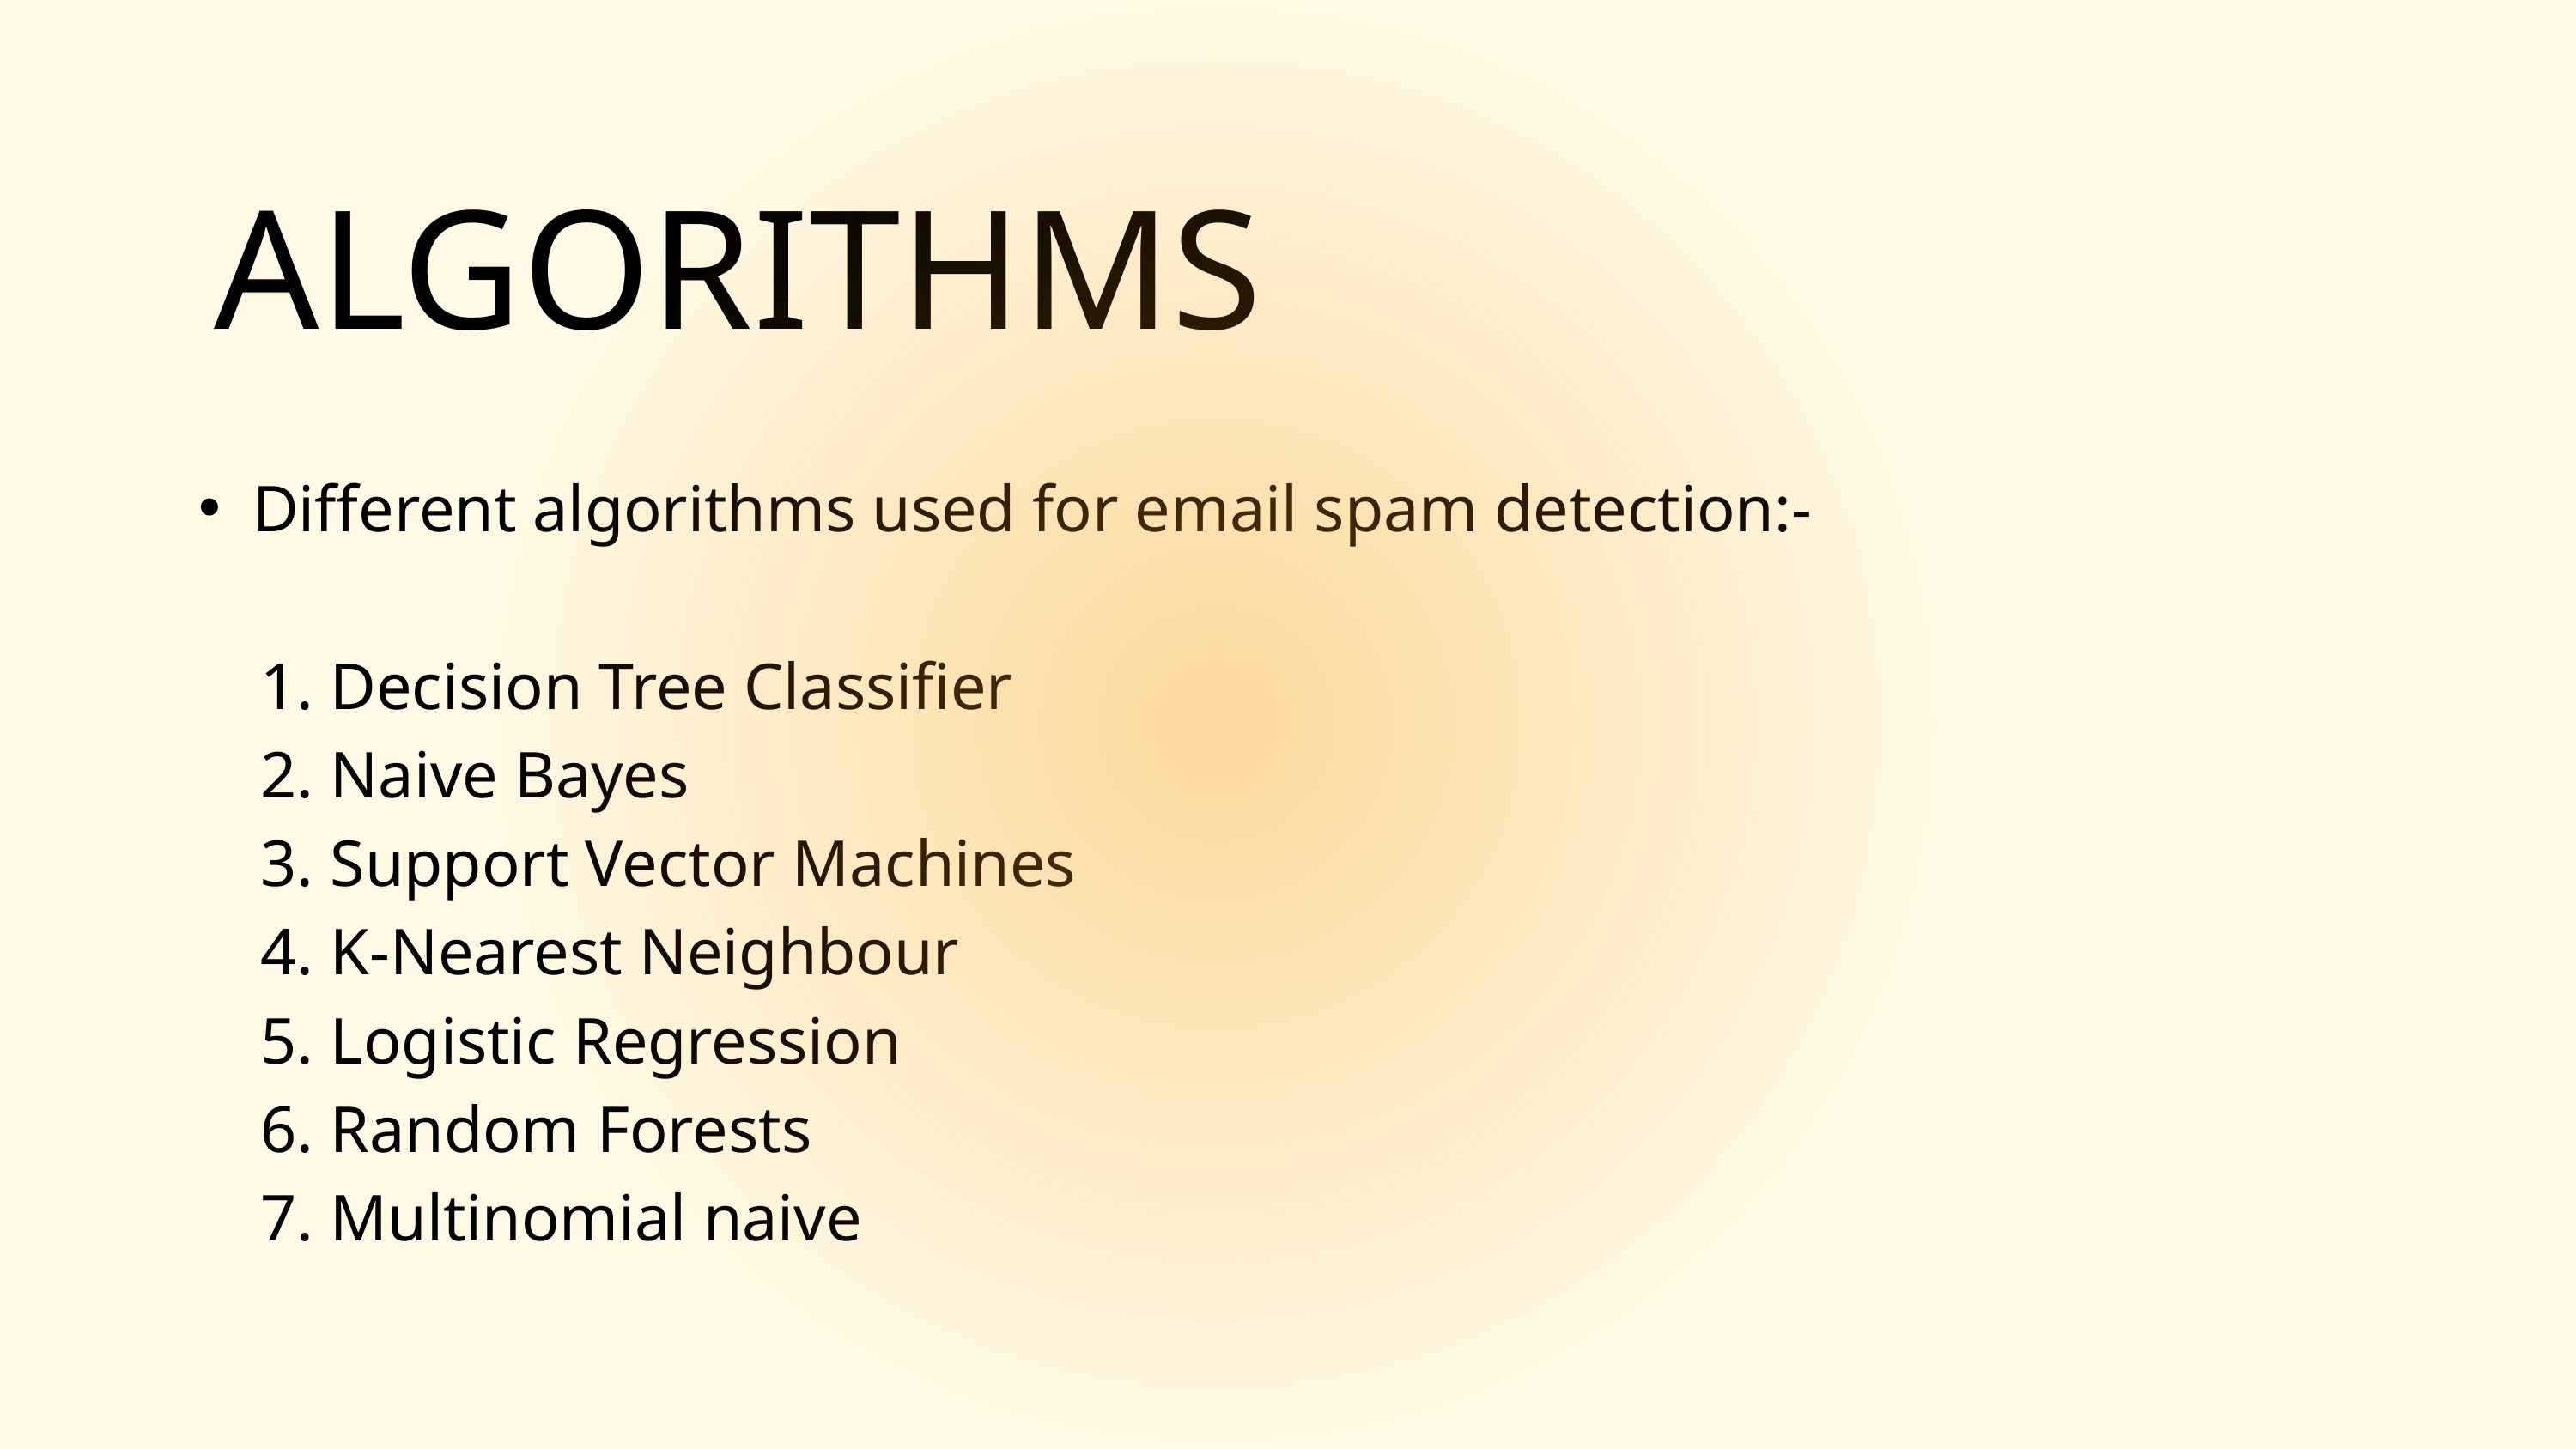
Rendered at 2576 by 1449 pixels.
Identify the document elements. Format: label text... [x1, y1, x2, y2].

text_box [413, 0, 2020, 1449]
text_box ALGORITHMS [199, 131, 413, 363]
text_box ﻿ Different algorithms used for email spam detection:- 1. Decision Tree Classifier 2. Naive Bayes 3. Support Vector Machines 4. K-Nearest Neighbour 5. Logistic Regression 6. Random Forests 7. Multinomial naive [144, 278, 413, 1254]
